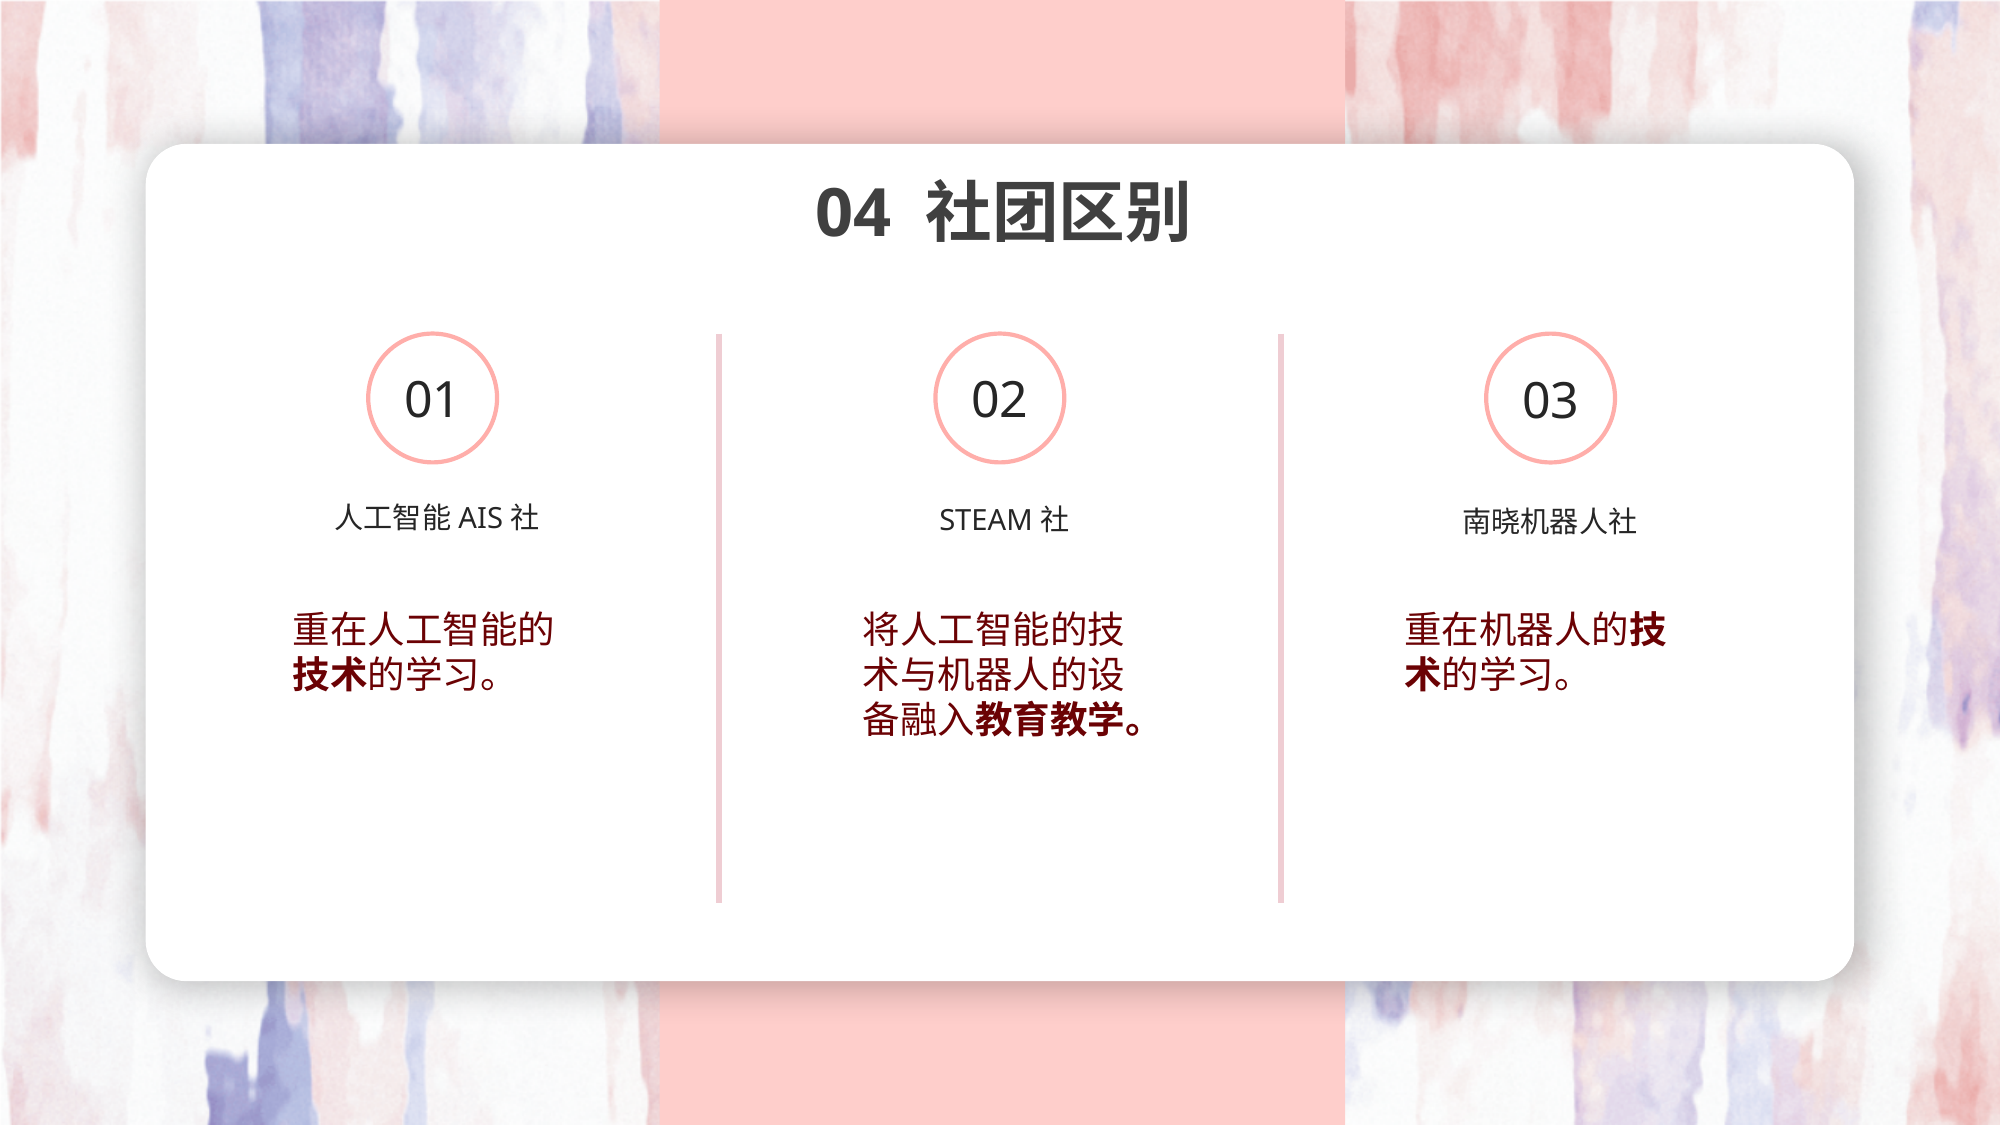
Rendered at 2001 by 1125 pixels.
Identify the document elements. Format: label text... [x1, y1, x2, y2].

text_box [144, 142, 445, 983]
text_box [261, 333, 612, 542]
text_box 重在人工智能的技术的学习。 [278, 598, 445, 749]
picture [3, 0, 2000, 1125]
text_box 重在机器人的技术的学习。 [1571, 598, 1710, 749]
text_box [1571, 142, 1856, 983]
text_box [1379, 333, 1722, 547]
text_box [825, 333, 1184, 545]
